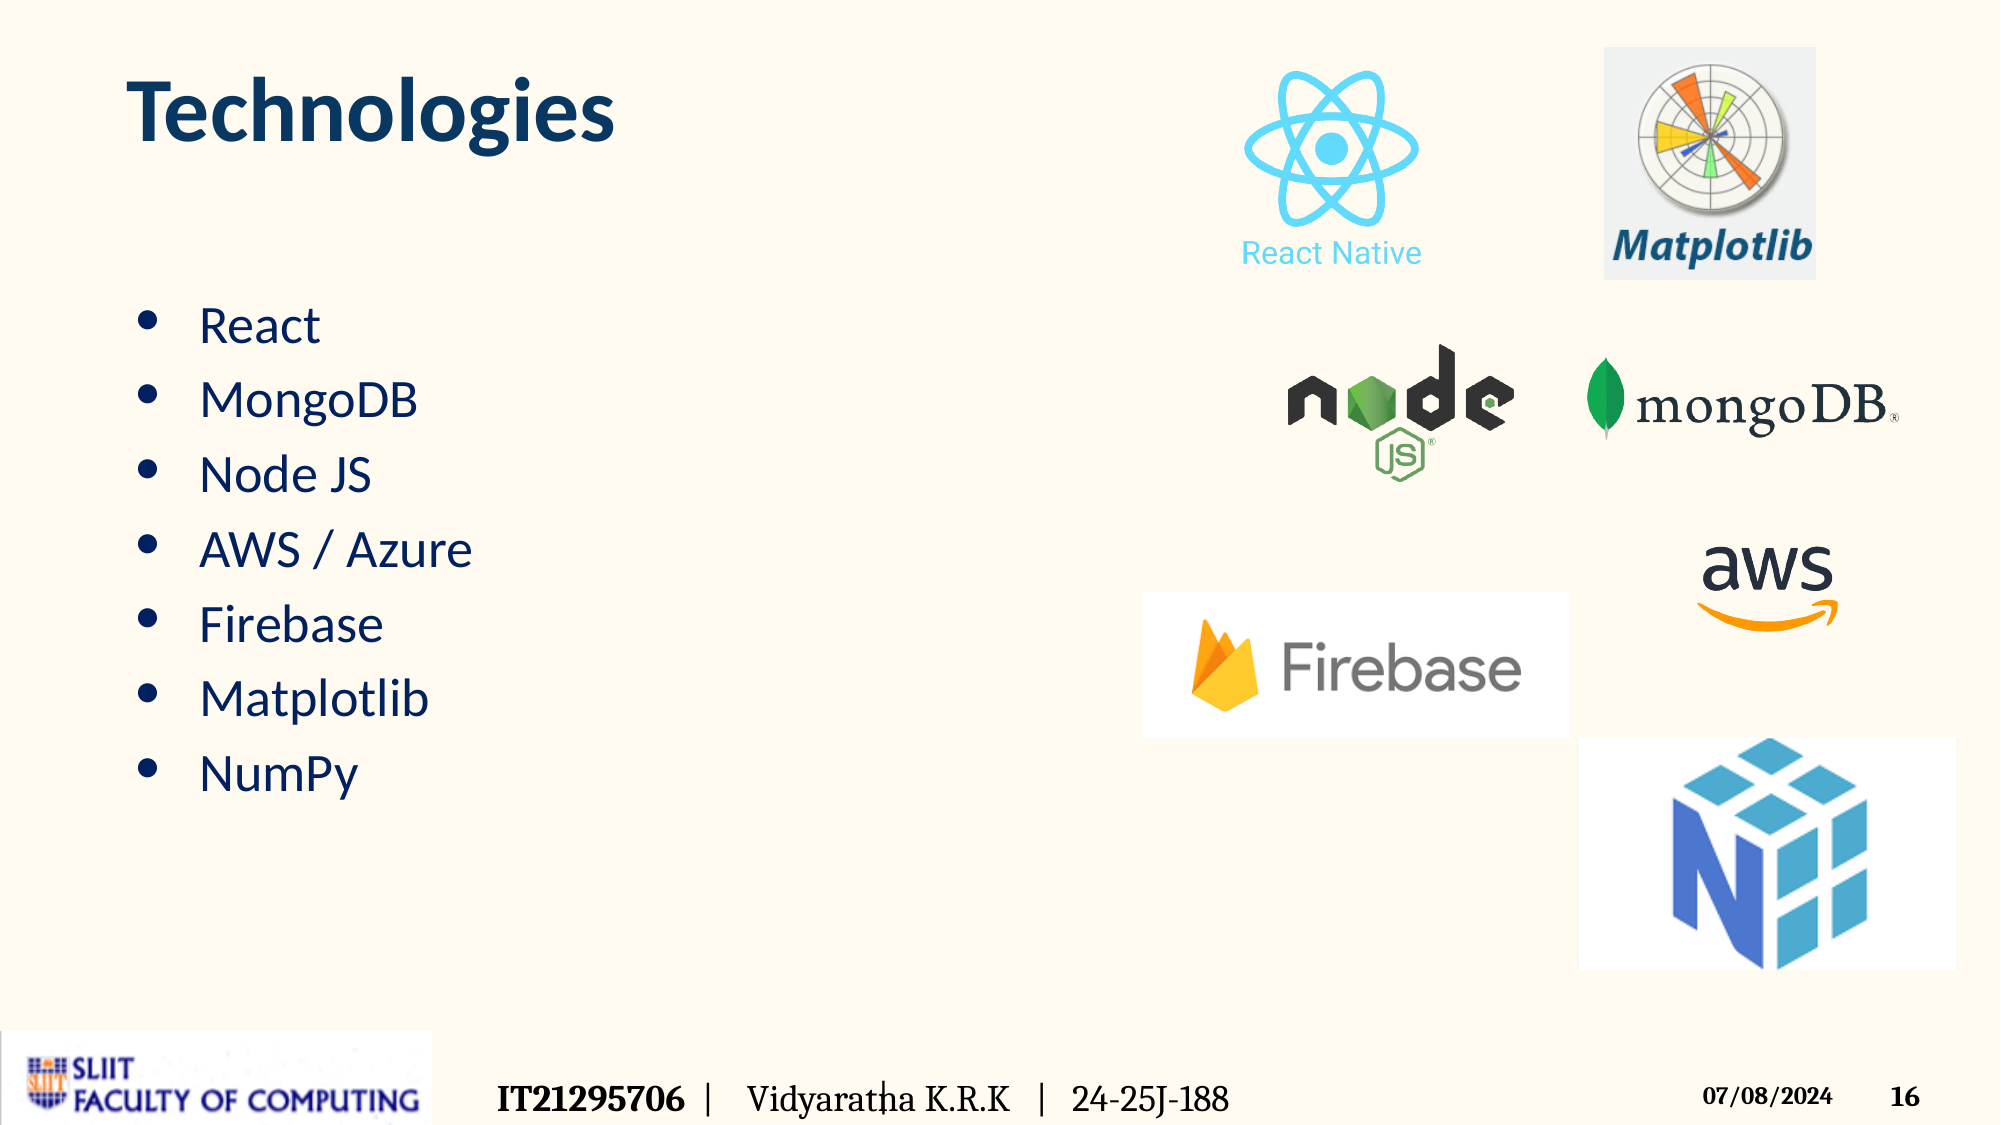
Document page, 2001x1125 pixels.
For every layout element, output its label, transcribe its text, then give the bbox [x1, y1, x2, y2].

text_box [1288, 343, 1899, 482]
text_box IT21295706 | Vidyaratna K.R.K | 24-25J-188 [481, 1072, 1465, 1121]
picture [1577, 738, 1959, 971]
picture [1603, 47, 1817, 280]
picture [1697, 546, 1839, 632]
text_box React MongoDB Node JS AWS / Azure Firebase Matplotlib NumPy [124, 277, 1031, 860]
title Technologies [124, 47, 734, 238]
picture [1243, 70, 1422, 264]
slide_number 16 [1885, 1076, 1932, 1125]
picture [0, 1031, 432, 1125]
footer 07/08/2024 [1700, 1078, 1885, 1125]
picture [1143, 592, 1571, 739]
